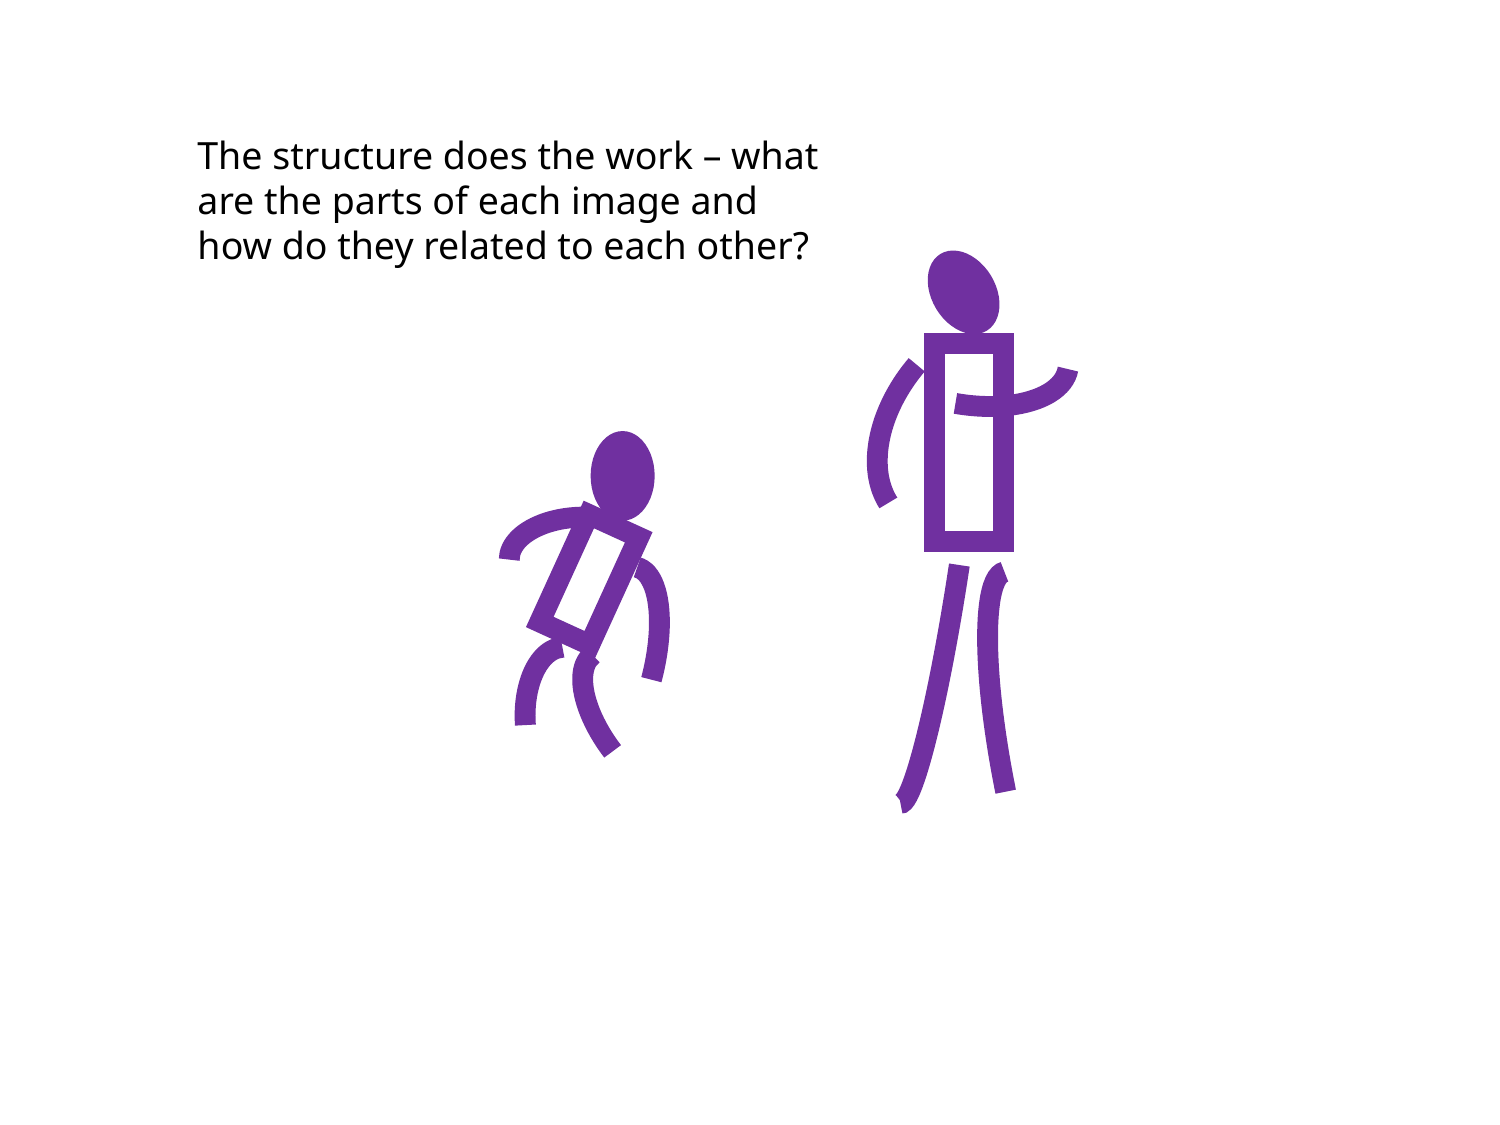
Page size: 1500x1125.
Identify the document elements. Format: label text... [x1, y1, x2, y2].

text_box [509, 432, 689, 815]
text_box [859, 248, 1090, 999]
text_box The structure does the work – what are the parts of each image and how do they related to each other? [182, 124, 853, 275]
